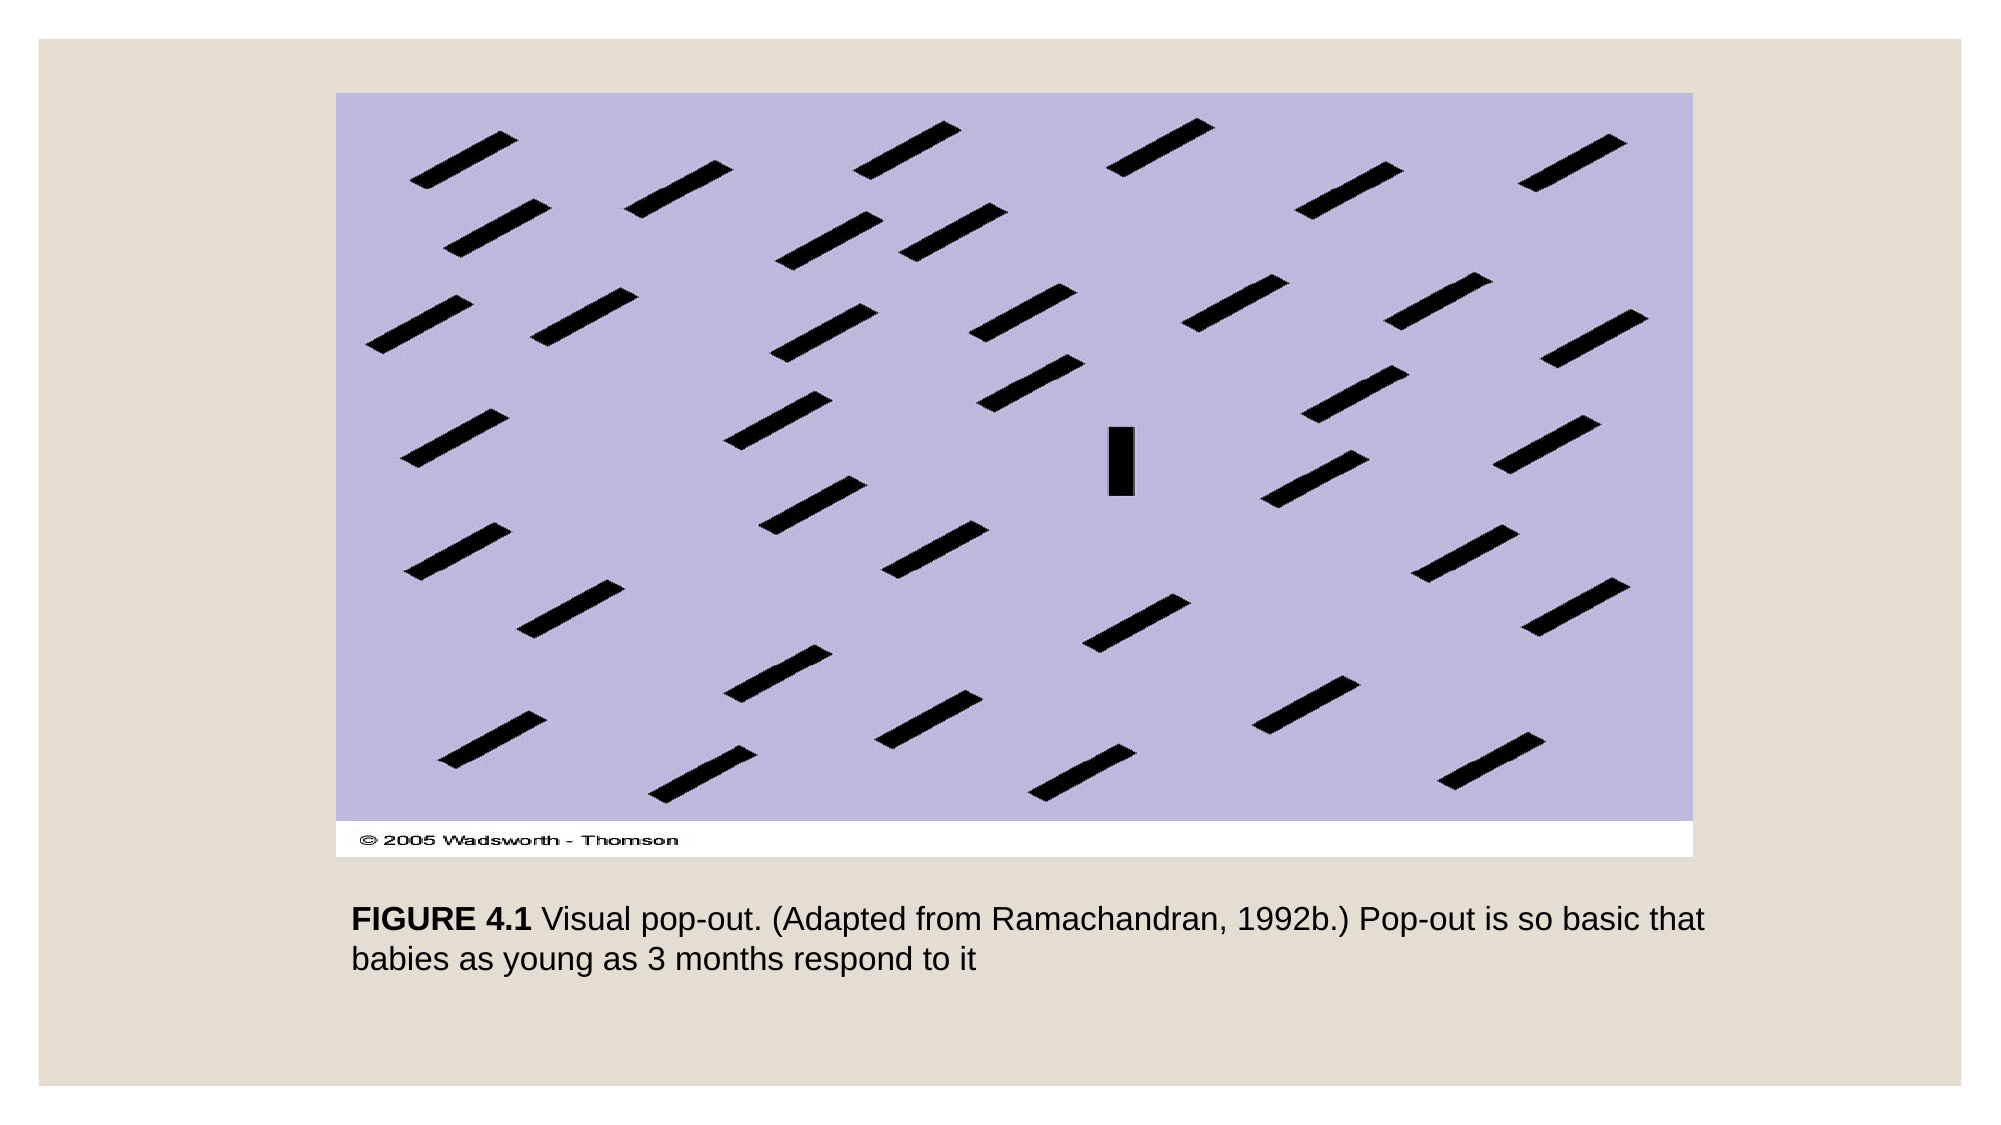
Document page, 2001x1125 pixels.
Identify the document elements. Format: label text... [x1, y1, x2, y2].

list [336, 93, 1694, 857]
text_box FIGURE 4.1 Visual pop-out. (Adapted from Ramachandran, 1992b.) Pop-out is so basic that babies as young as 3 months respond to it [336, 889, 1800, 985]
